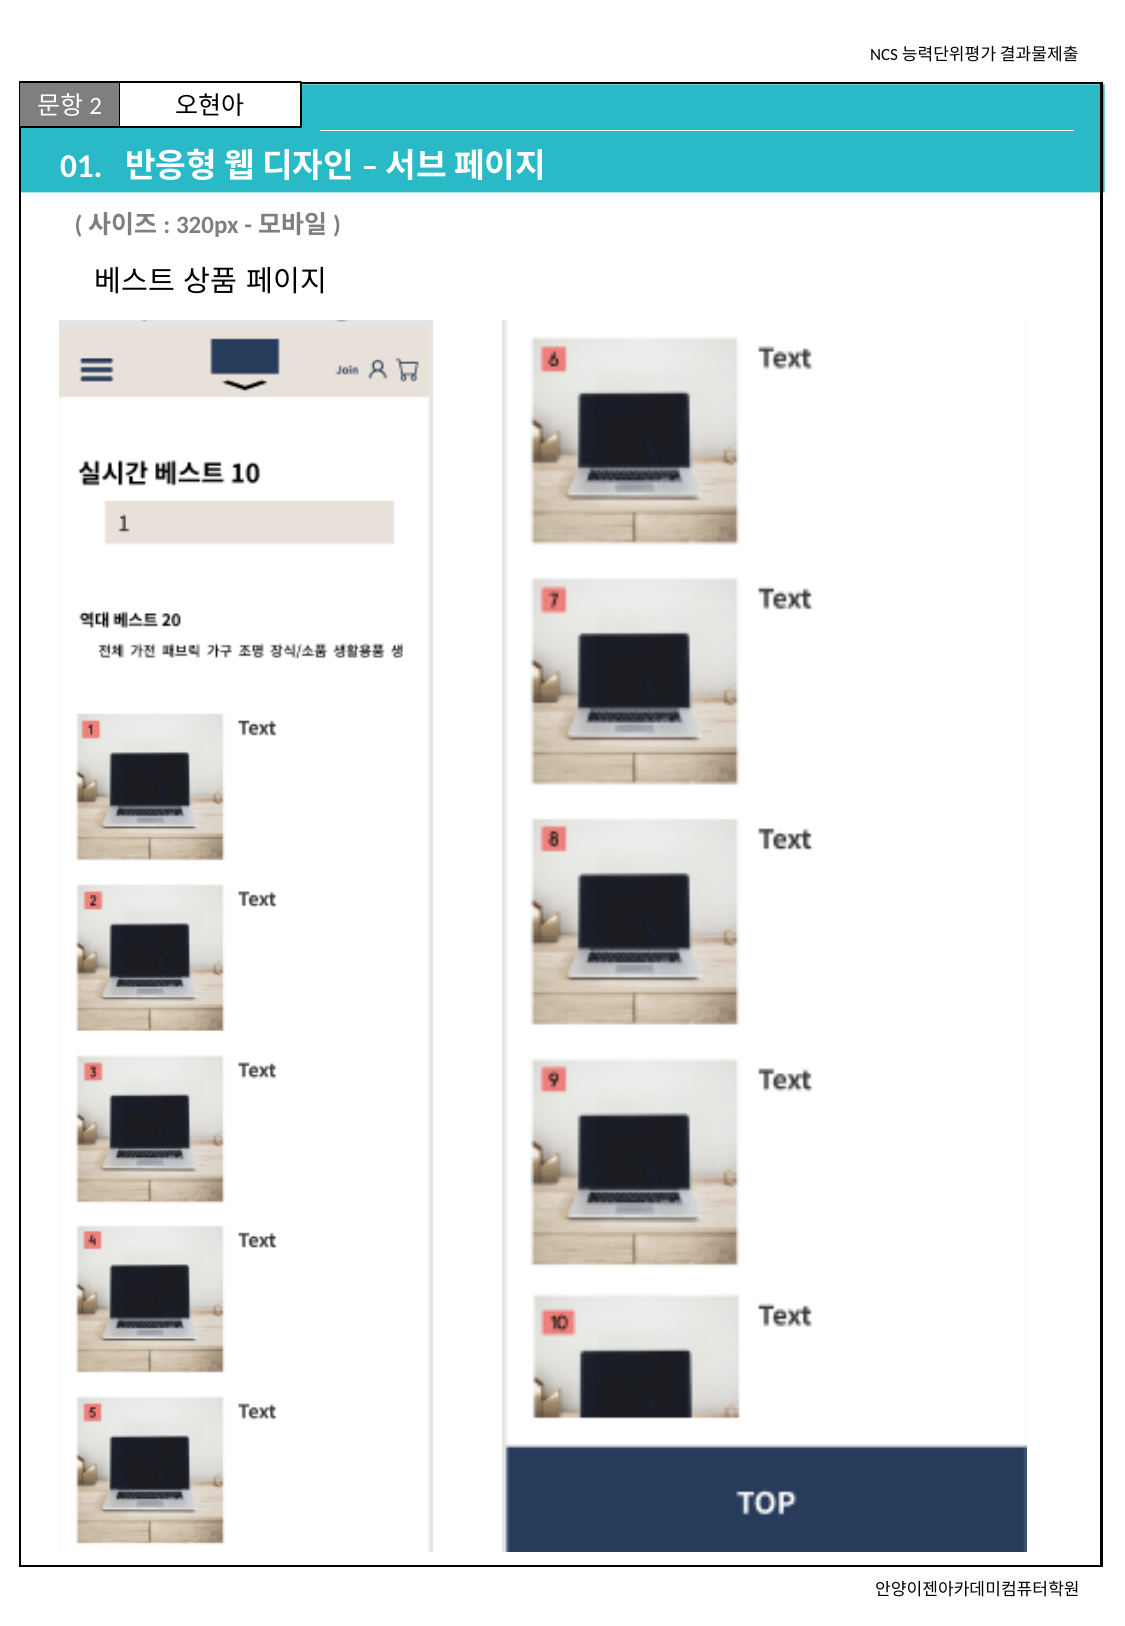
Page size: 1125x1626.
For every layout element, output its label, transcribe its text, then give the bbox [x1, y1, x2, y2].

title 01. 반응형 웹 디자인 – 서브 페이지 [45, 141, 1073, 193]
text_box 베스트 상품 페이지 [80, 254, 364, 305]
picture [501, 320, 1027, 1552]
subtitle (사이즈: 320px -모바일) [59, 192, 364, 255]
picture [59, 320, 433, 1552]
